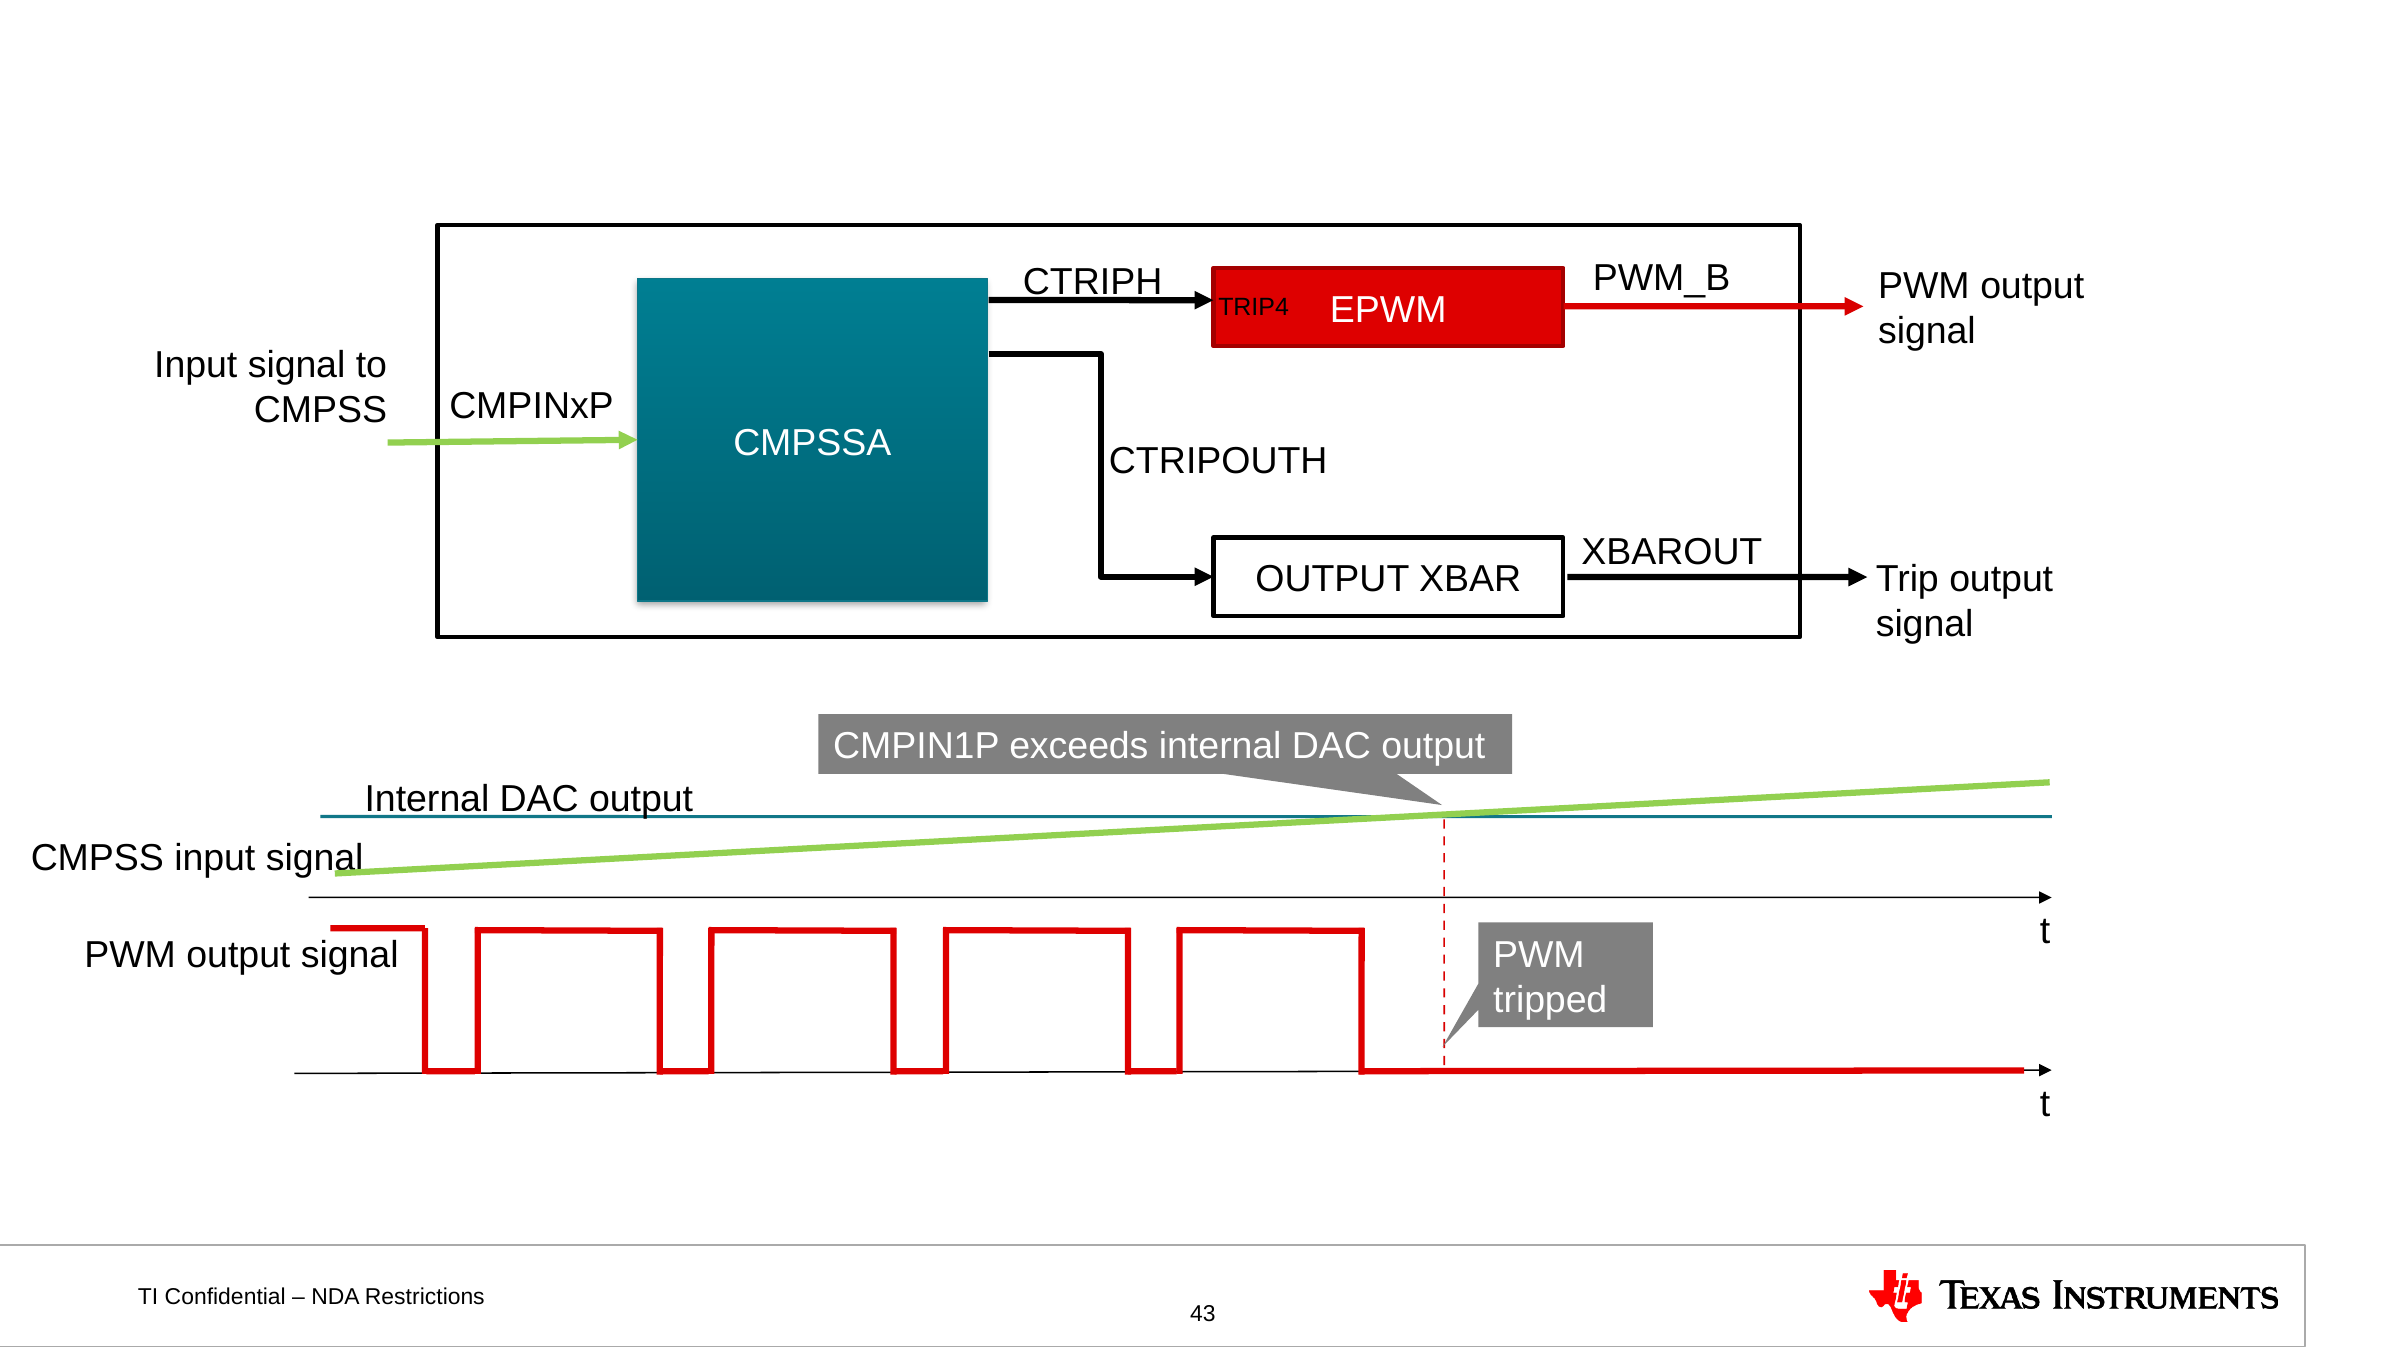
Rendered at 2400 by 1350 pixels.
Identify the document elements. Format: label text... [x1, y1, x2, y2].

text_box CMPIN1P exceeds internal DAC output [818, 714, 1513, 806]
text_box CMPINxP [434, 373, 629, 433]
text_box [988, 353, 1214, 583]
text_box [308, 891, 2052, 899]
text_box PWM tripped [1442, 922, 1653, 1047]
text_box [2025, 1063, 2052, 1071]
text_box <number> [922, 1288, 1483, 1330]
text_box PWM output signal [1863, 253, 2120, 358]
text_box OUTPUT XBAR [1211, 535, 1565, 618]
picture [1869, 1270, 2278, 1322]
text_box Input signal to CMPSS [88, 332, 402, 438]
text_box CTRIPH [1008, 249, 1178, 310]
text_box PWM_B [1578, 245, 1746, 306]
text_box [334, 781, 2050, 875]
text_box [1778, 570, 1861, 584]
text_box EPWM [1211, 266, 1565, 348]
text_box Internal DAC output [349, 766, 796, 826]
text_box Trip output signal [1861, 546, 2118, 652]
text_box CMPSS input signal [16, 825, 379, 886]
text_box [435, 223, 1802, 436]
text_box CTRIPOUTH [1094, 428, 1100, 489]
text_box t [2025, 898, 2076, 958]
text_box t [2025, 1071, 2076, 1131]
text_box PWM output signal [69, 922, 414, 983]
text_box TRIP4 [1203, 283, 1305, 329]
text_box [1563, 300, 1863, 313]
text_box CTRIPOUTH [1102, 428, 1343, 489]
text_box XBAROUT [1566, 520, 1778, 580]
text_box CMPSSA [637, 278, 988, 602]
text_box [1178, 293, 1203, 307]
text_box [387, 433, 638, 447]
text_box [435, 301, 1802, 639]
